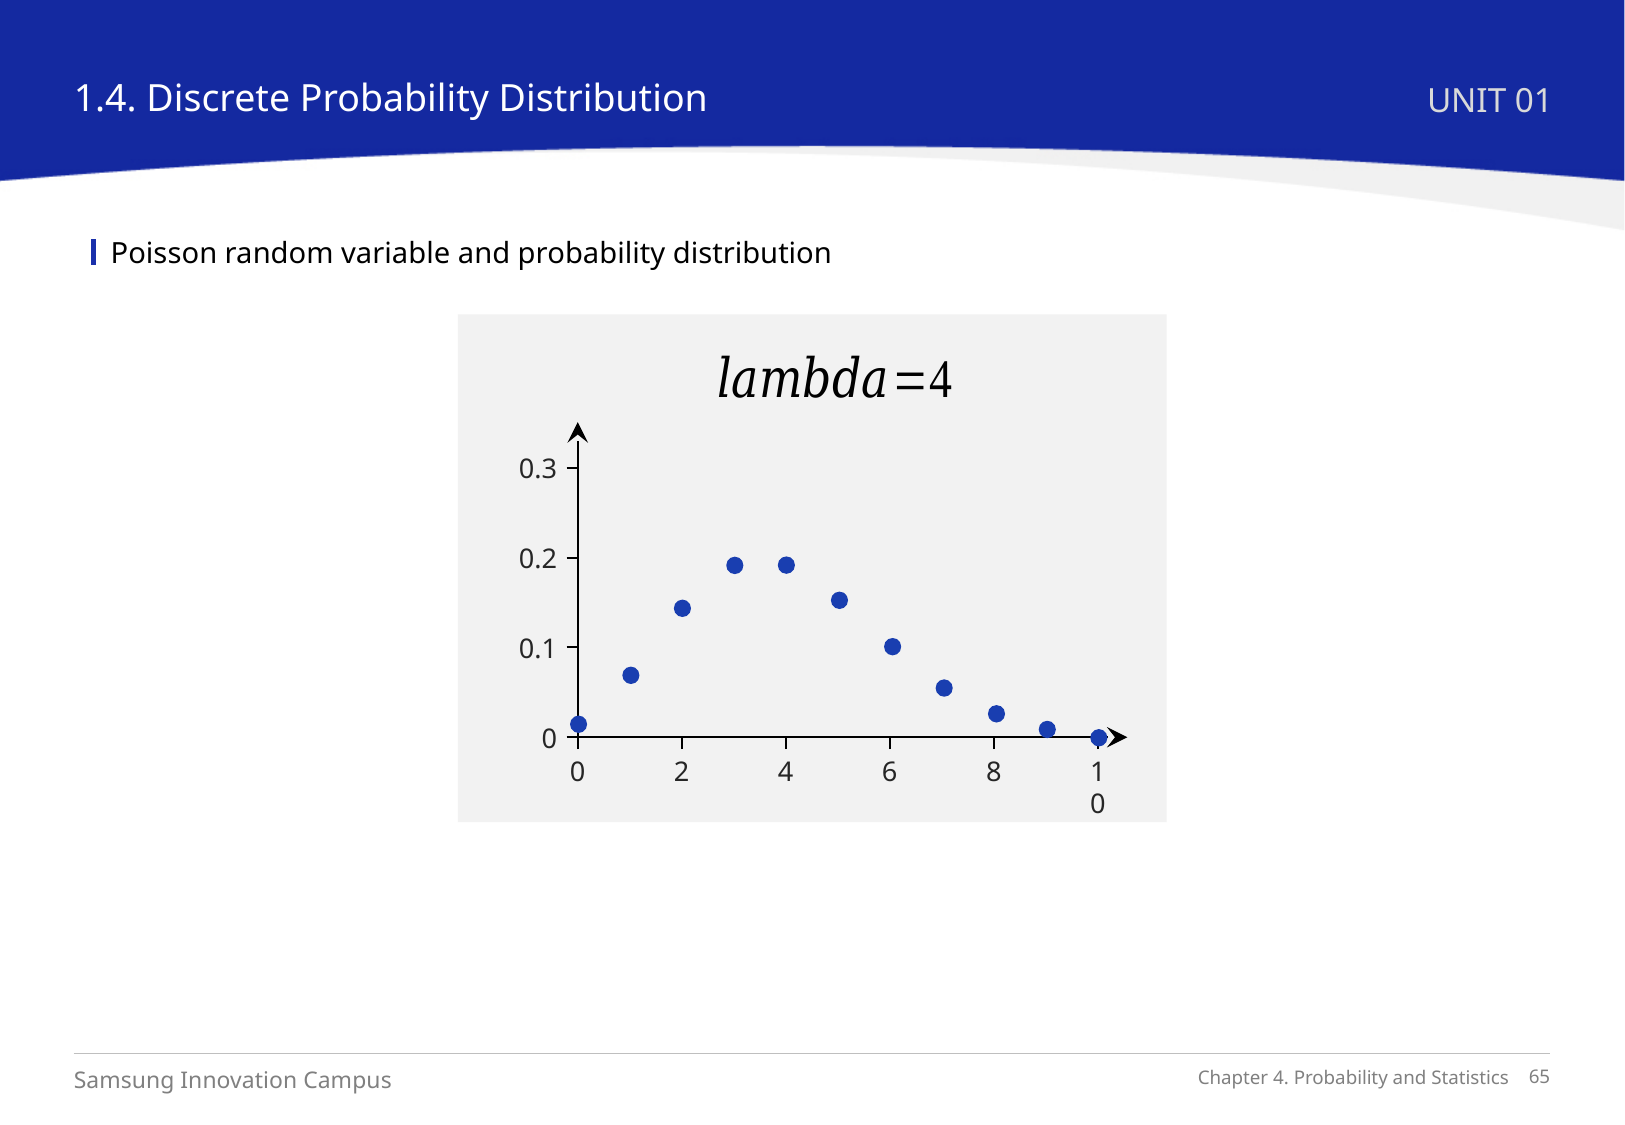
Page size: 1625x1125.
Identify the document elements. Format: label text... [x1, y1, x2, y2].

text_box Poisson random variable and probability distribution [91, 233, 1599, 270]
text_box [73, 73, 1554, 120]
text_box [457, 314, 1167, 823]
picture [0, 0, 1625, 1125]
